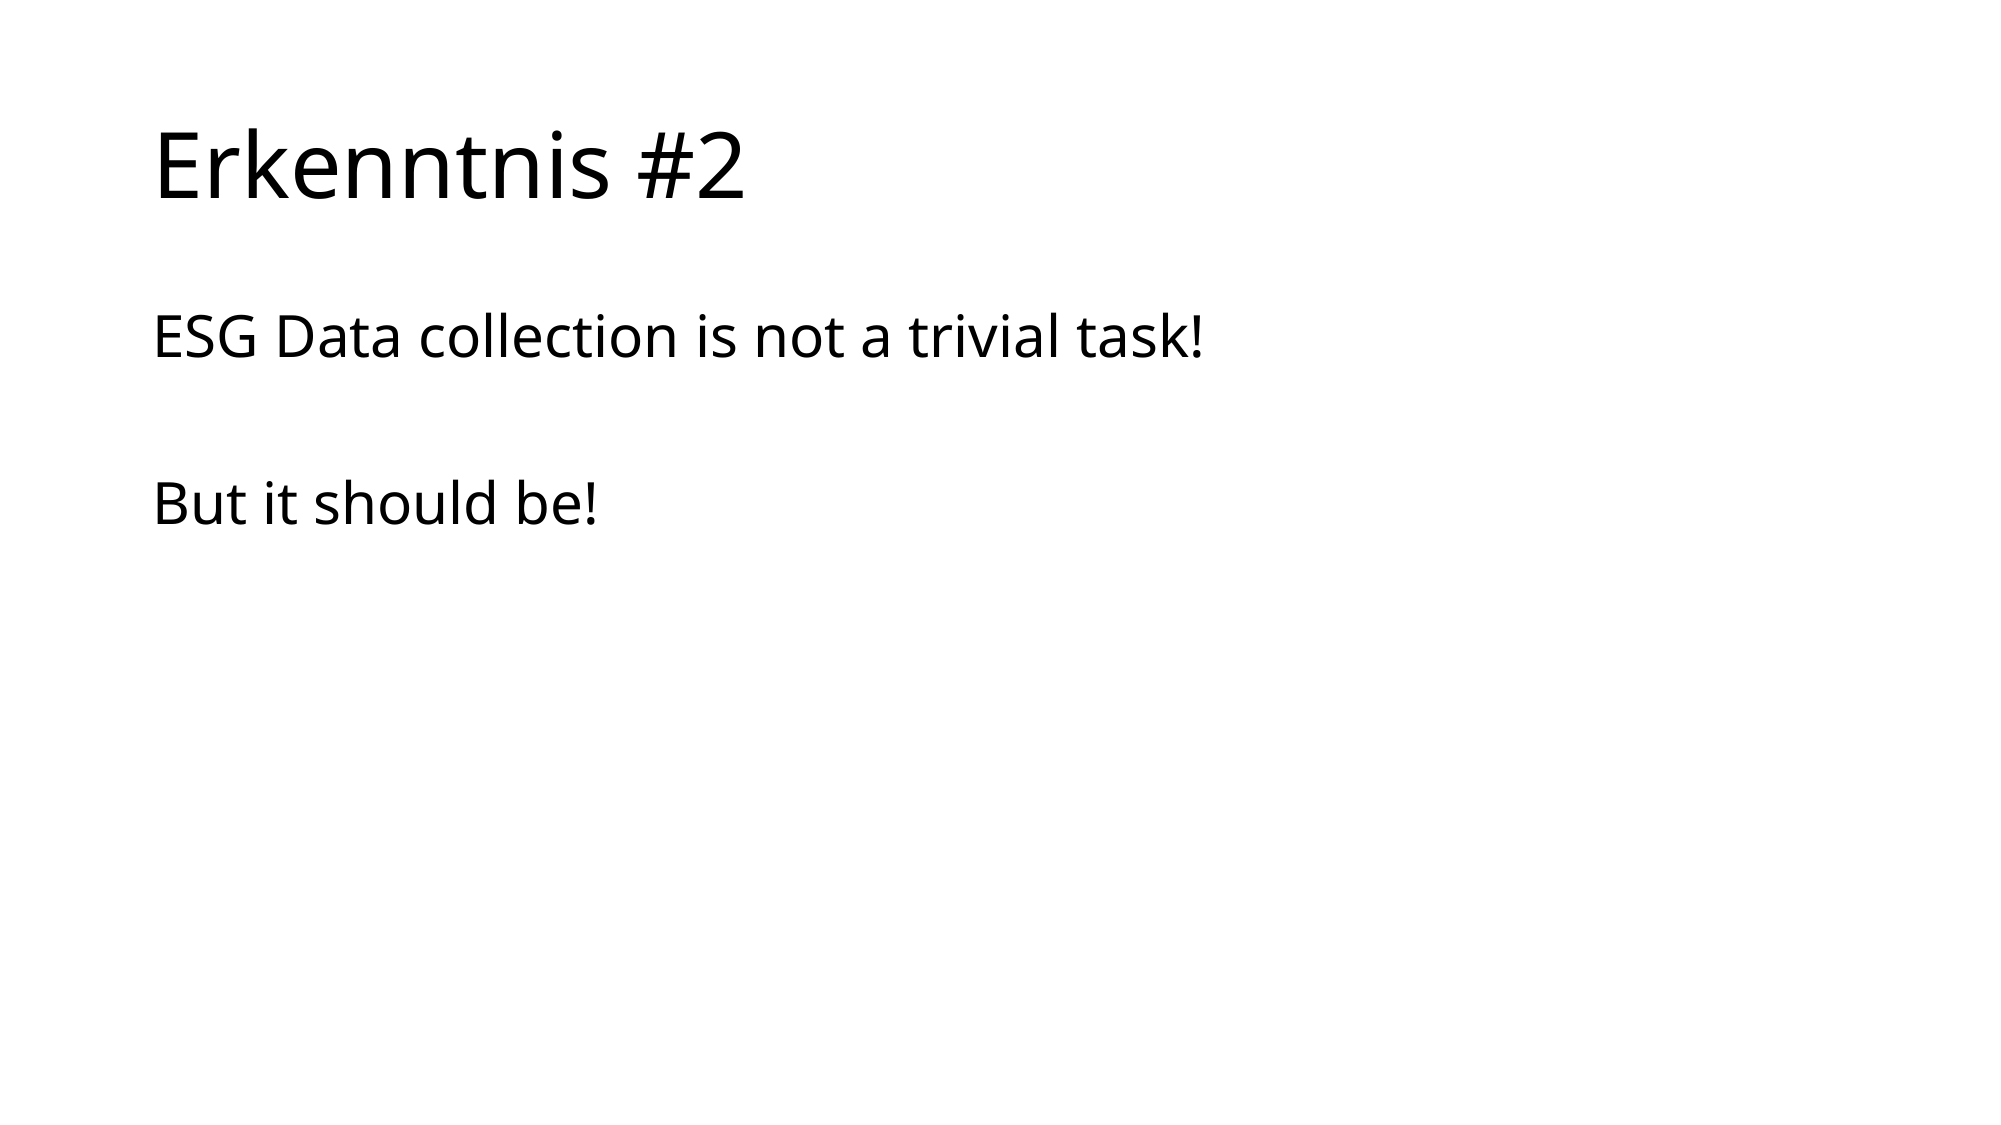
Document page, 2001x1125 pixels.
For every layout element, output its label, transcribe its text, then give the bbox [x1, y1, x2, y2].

title Erkenntnis #2 [137, 59, 1863, 278]
list ESG Data collection is not a trivial task! But it should be! [137, 299, 1863, 1014]
